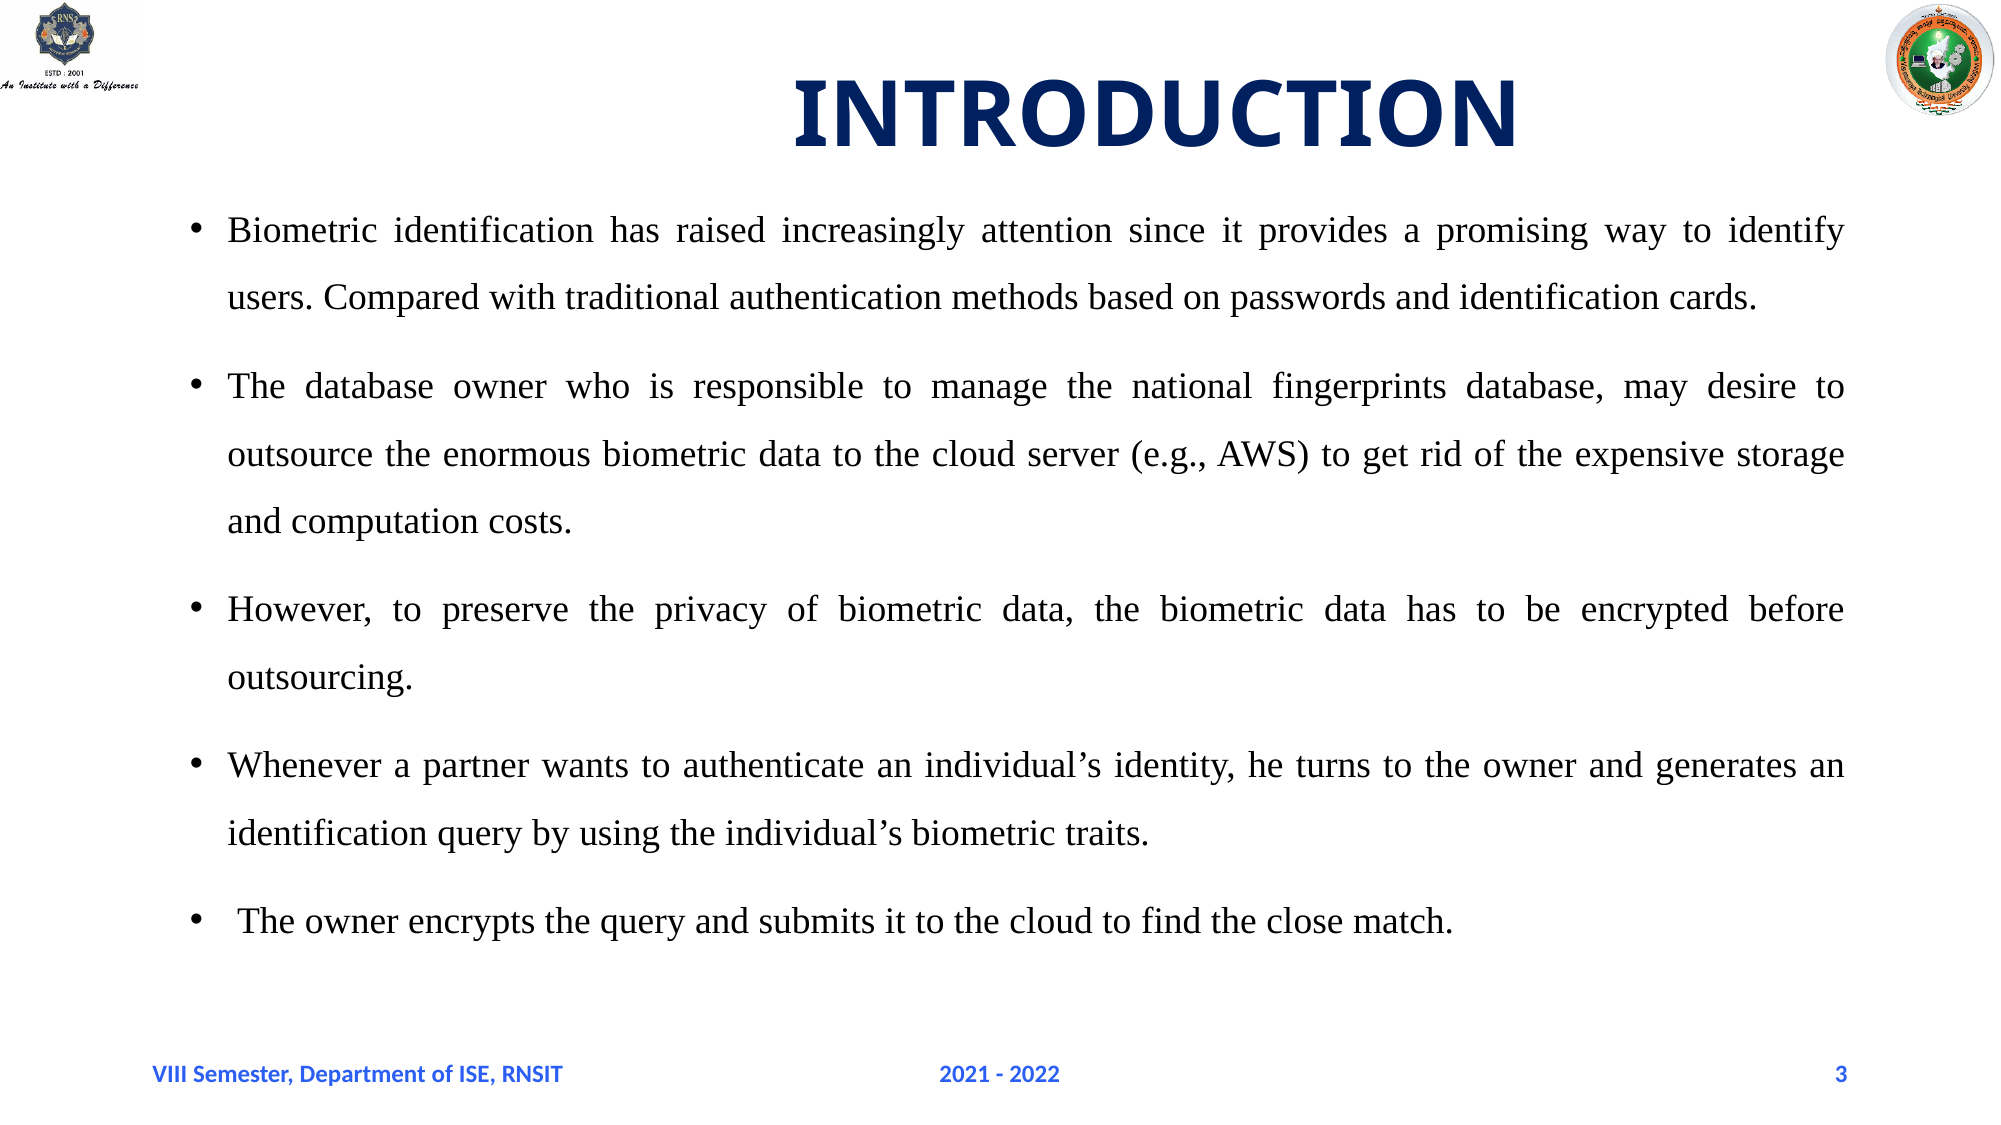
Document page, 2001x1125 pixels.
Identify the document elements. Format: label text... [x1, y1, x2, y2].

title INTRODUCTION [137, 59, 1863, 174]
picture [0, 0, 138, 91]
picture [1882, 2, 1997, 117]
list Biometric identification has raised increasingly attention since it provides a promising way to identify users. Compared with traditional authentication methods based on passwords and identification cards. The database owner who is responsible to manage the national fingerprints database, may desire to outsource the enormous biometric data to the cloud server (e.g., AWS) to get rid of the expensive storage and computation costs. However, to preserve the privacy of biometric data, the biometric data has to be encrypted before outsourcing. Whenever a partner wants to authenticate an individual’s identity, he turns to the owner and generates an identification query by using the individual’s biometric traits. The owner encrypts the query and submits it to the cloud to find the close match. [174, 174, 1863, 1002]
slide_number 3 [1412, 1042, 1863, 1103]
footer 2021 - 2022 [662, 1042, 1338, 1103]
slide_number VIII Semester, Department of ISE, RNSIT [137, 1042, 662, 1103]
